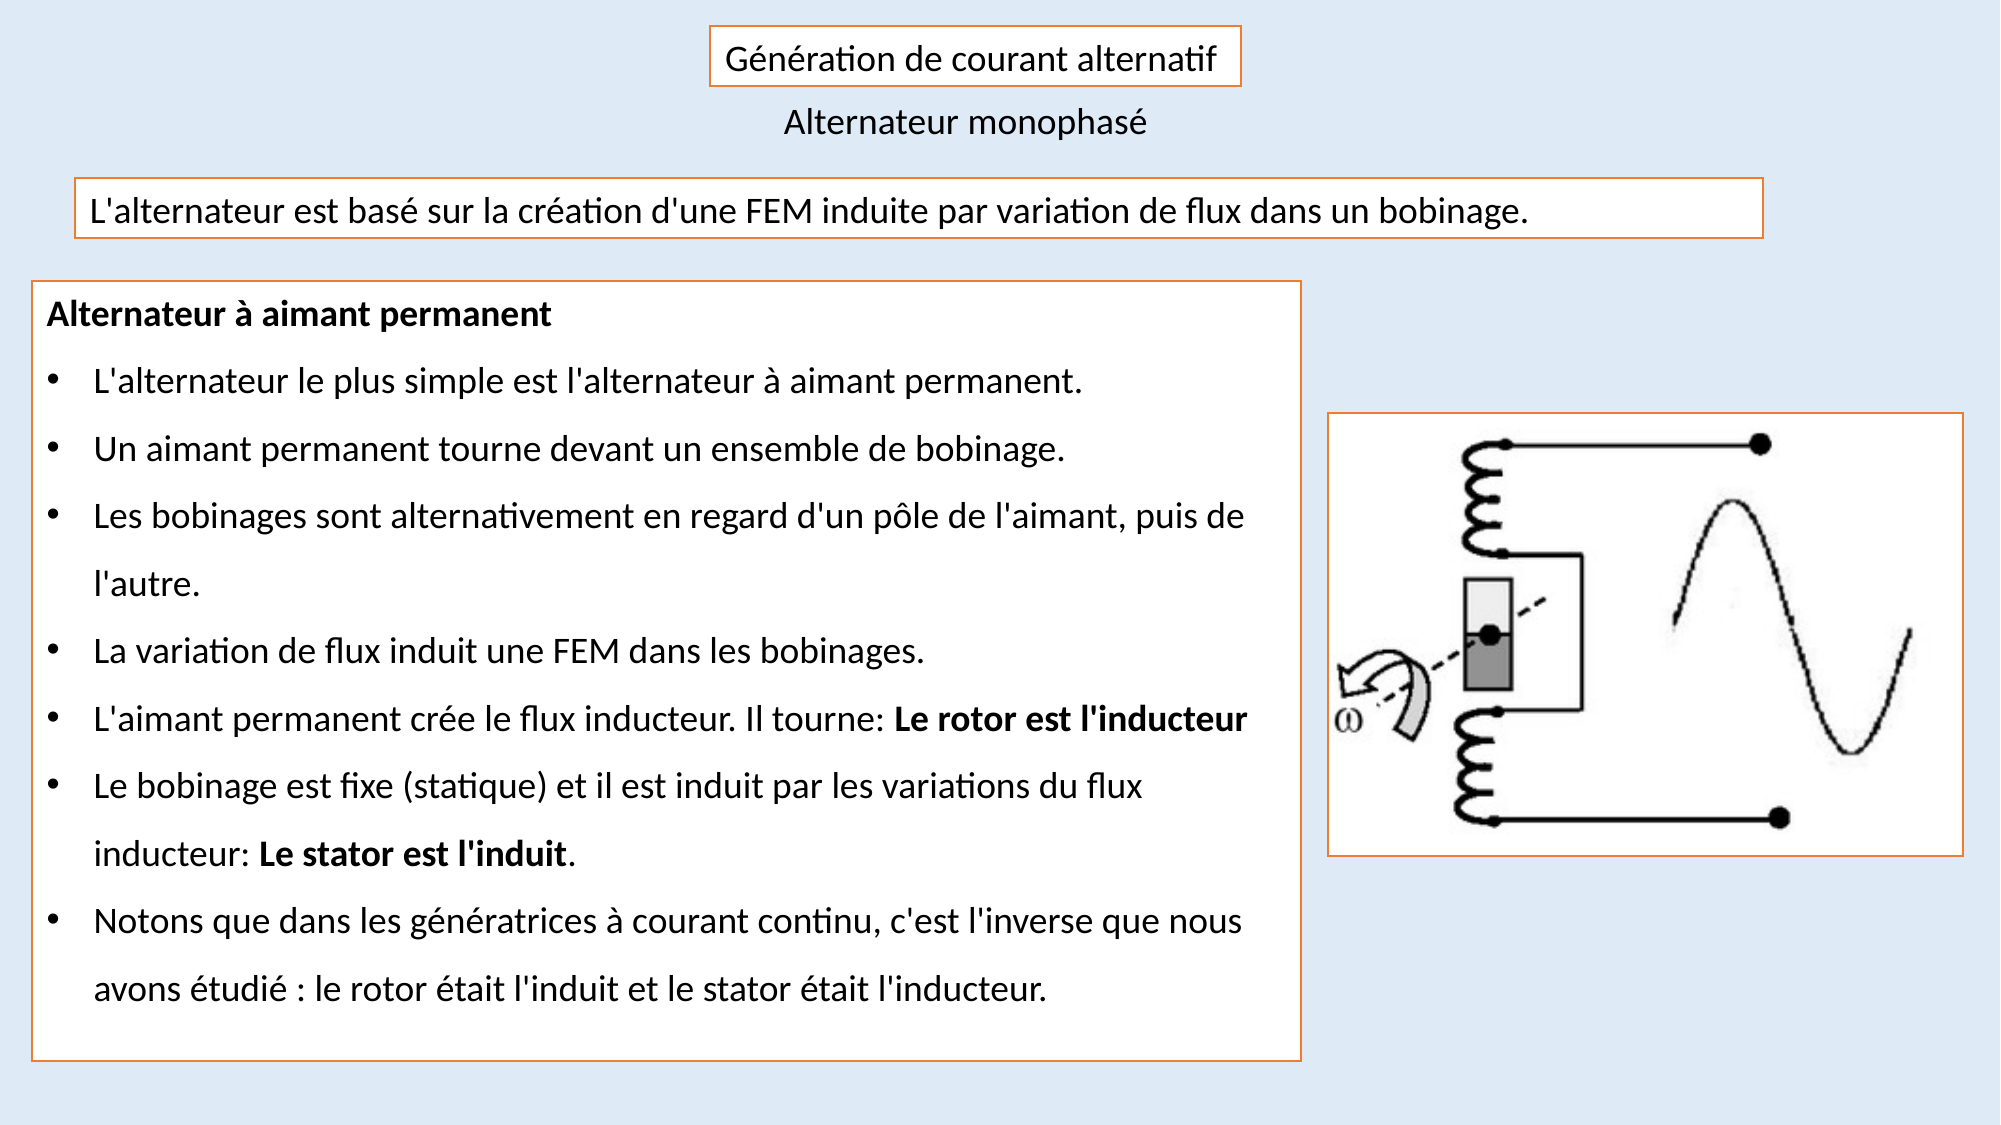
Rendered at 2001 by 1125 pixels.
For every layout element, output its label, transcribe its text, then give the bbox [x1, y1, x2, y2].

text_box Alternateur à aimant permanent L'alternateur le plus simple est l'alternateur à aimant permanent. Un aimant permanent tourne devant un ensemble de bobinage. Les bobinages sont alternativement en regard d'un pôle de l'aimant, puis de l'autre. La variation de flux induit une FEM dans les bobinages. L'aimant permanent crée le flux inducteur. Il tourne: Le rotor est l'inducteur Le bobinage est fixe (statique) et il est induit par les variations du flux inducteur: Le stator est l'induit. Notons que dans les génératrices à courant continu, c'est l'inverse que nous avons étudié : le rotor était l'induit et le stator était l'inducteur. [31, 280, 1302, 1062]
text_box L'alternateur est basé sur la création d'une FEM induite par variation de flux dans un bobinage. [74, 177, 1764, 239]
text_box Alternateur monophasé [769, 89, 1163, 150]
picture [1328, 414, 1962, 855]
text_box Génération de courant alternatif [709, 25, 1242, 87]
